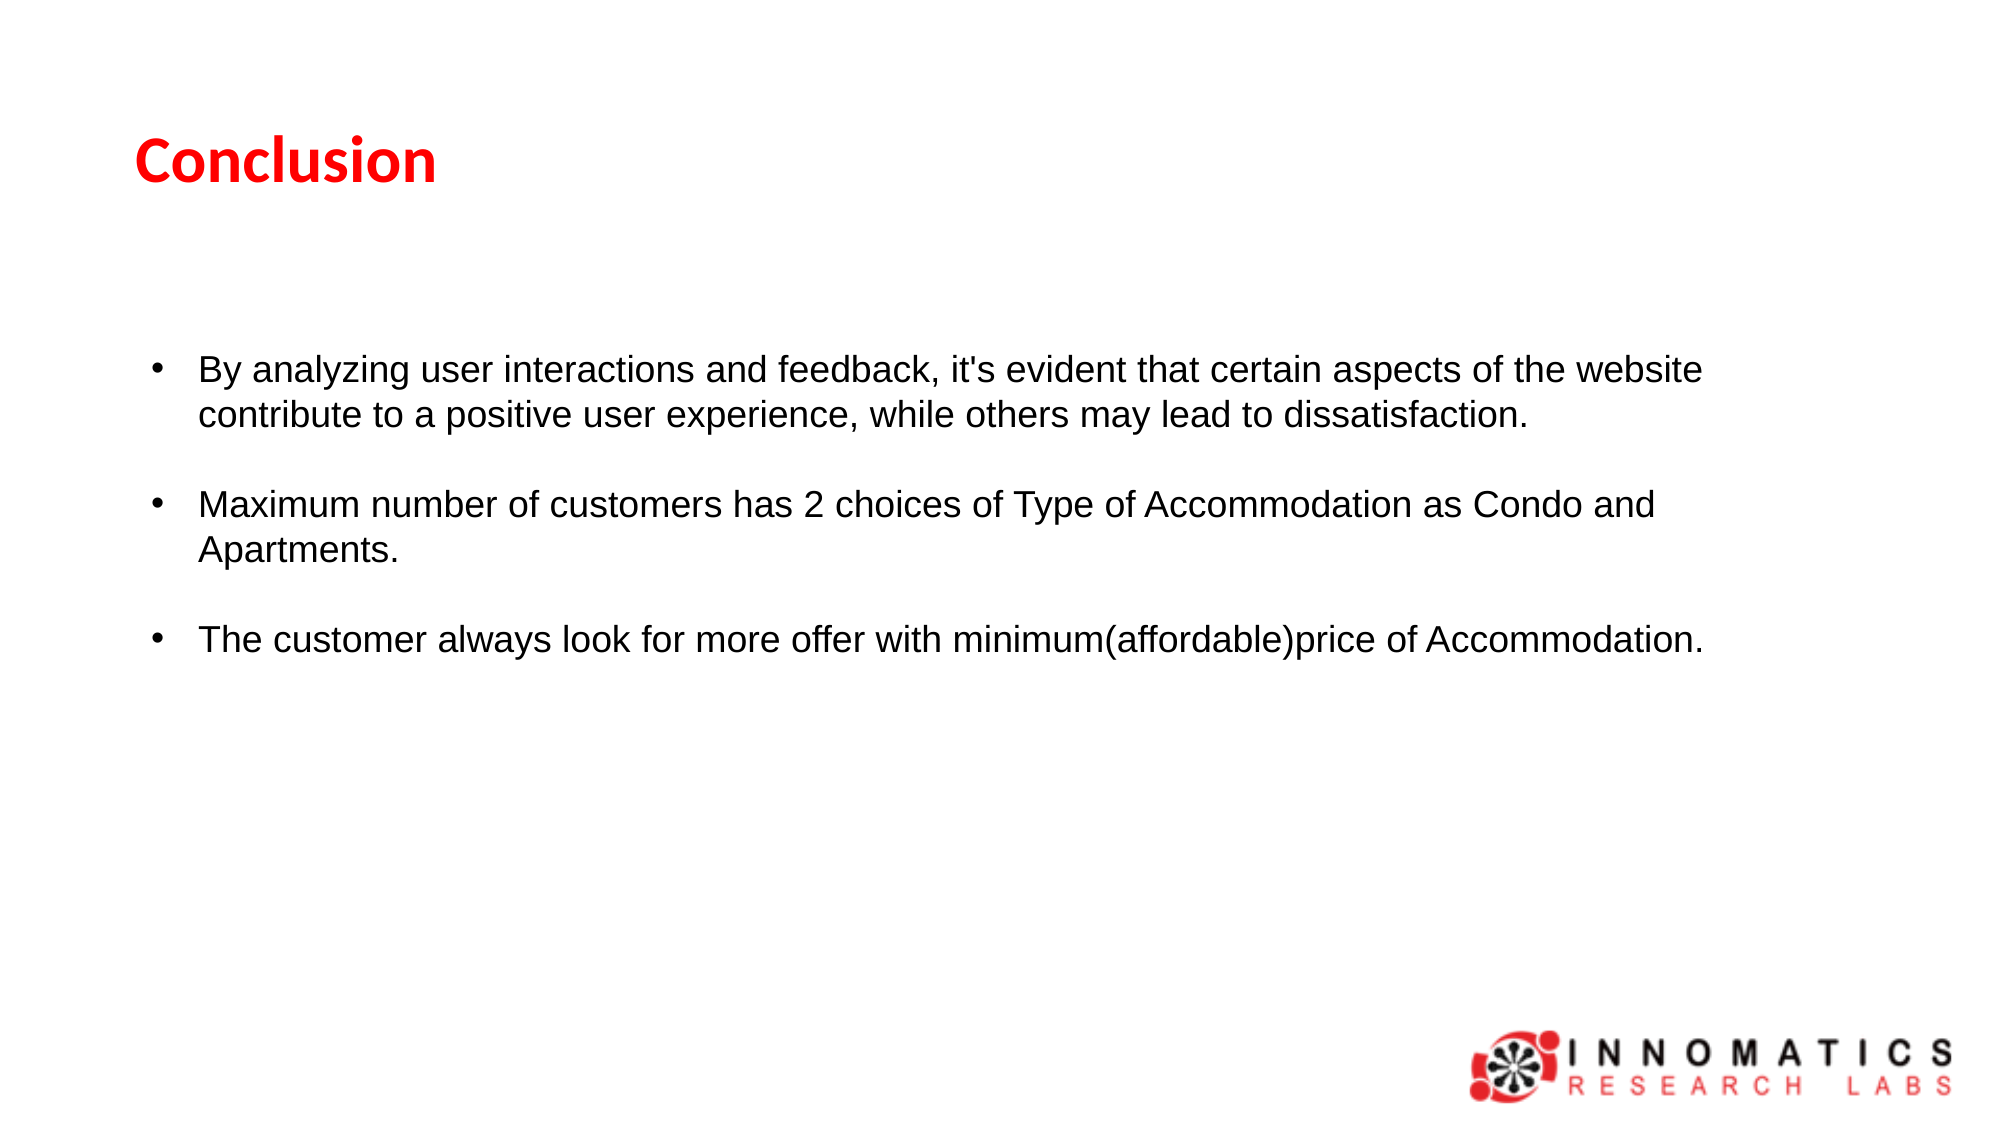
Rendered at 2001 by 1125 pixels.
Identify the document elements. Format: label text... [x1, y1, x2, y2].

picture [1445, 1014, 1975, 1125]
text_box By analyzing user interactions and feedback, it's evident that certain aspects of the website contribute to a positive user experience, while others may lead to dissatisfaction. Maximum number of customers has 2 choices of Type of Accommodation as Condo and Apartments. The customer always look for more offer with minimum(affordable)price of Accommodation. [136, 247, 1847, 668]
title Conclusion [105, 115, 468, 204]
